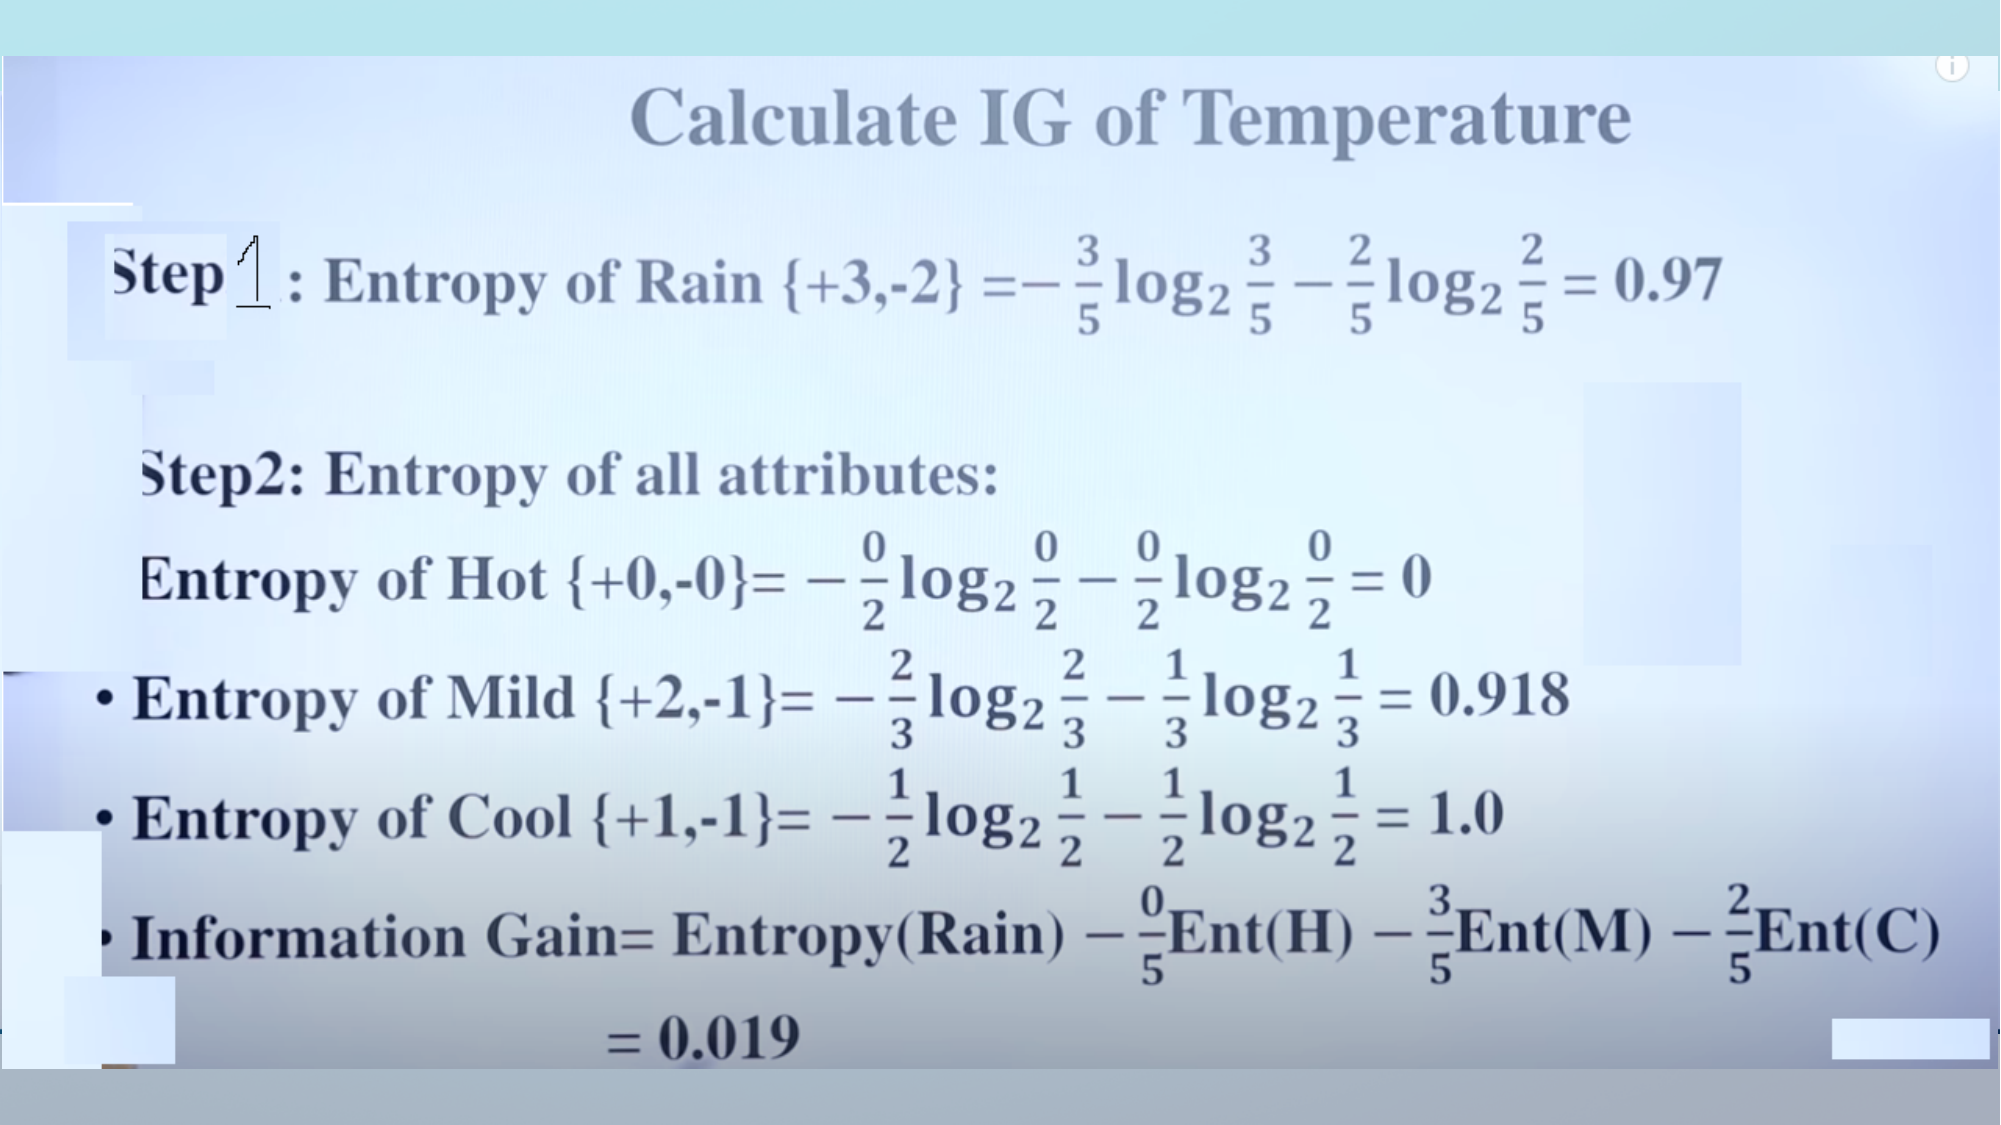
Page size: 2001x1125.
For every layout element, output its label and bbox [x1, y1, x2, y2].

picture [0, 56, 2000, 1069]
